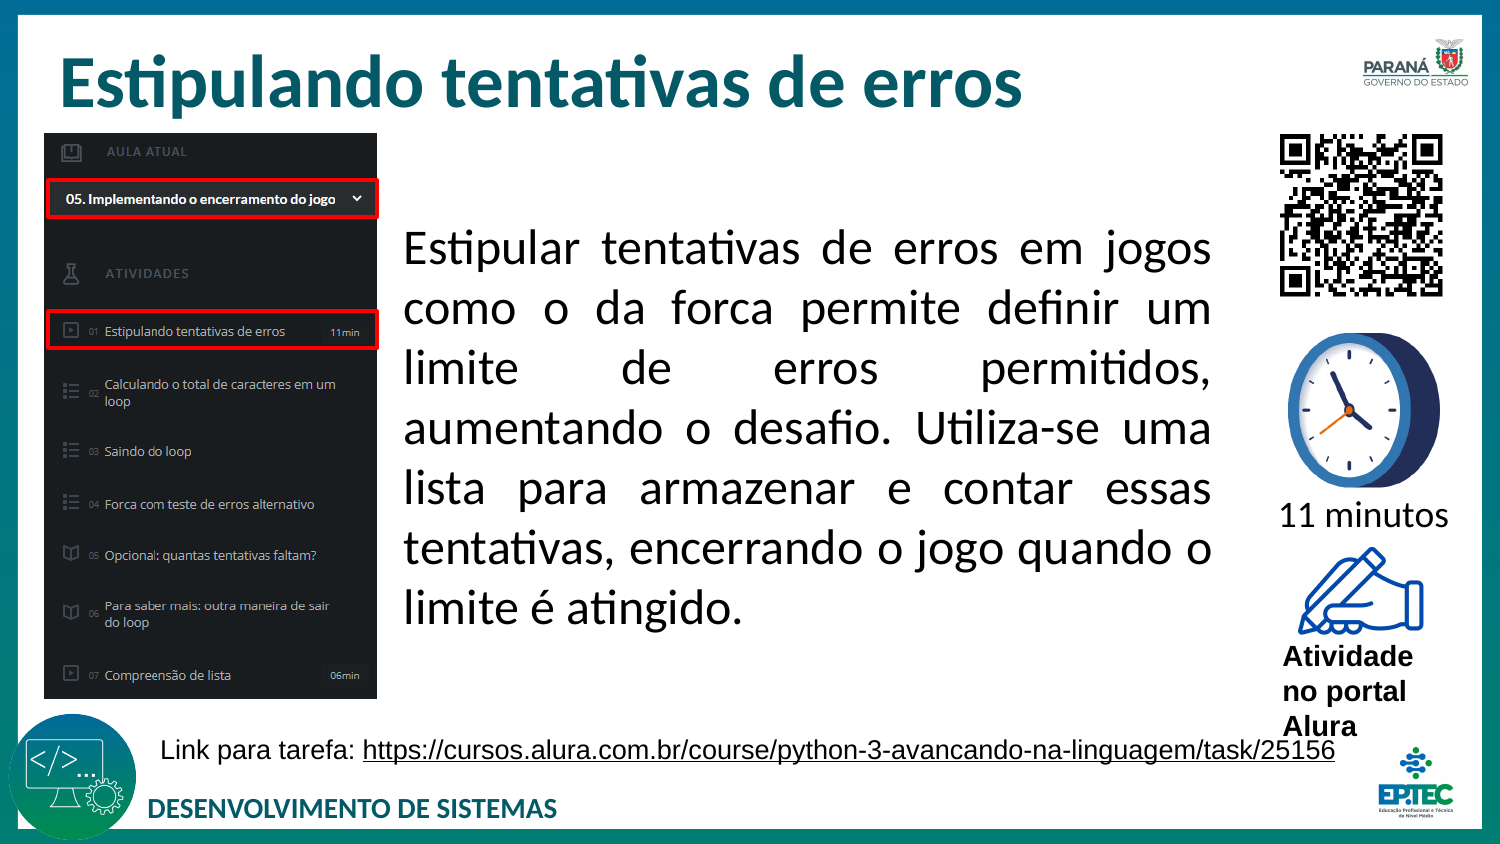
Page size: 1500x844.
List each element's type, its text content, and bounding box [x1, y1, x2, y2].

picture [8, 713, 137, 841]
picture [1482, 273, 1500, 277]
text_box Atividade no portal Alura [1267, 629, 1472, 750]
text_box Link para tarefa: https://cursos.alura.com.br/course/python-3-avancando-na-linguagem/task/25156 [145, 724, 1369, 773]
picture [1276, 130, 1447, 304]
text_box [17, 14, 1482, 829]
picture [44, 133, 377, 699]
text_box DESENVOLVIMENTO DE SISTEMAS [141, 783, 644, 830]
picture [0, 273, 17, 277]
picture [1374, 745, 1457, 822]
text_box 11 minutos [1241, 482, 1486, 543]
text_box Estipular tentativas de erros em jogos como o da forca permite definir um limite de erros permitidos, aumentando o desafio. Utiliza-se uma lista para armazenar e contar essas tentativas, encerrando o jogo quando o limite é atingido. [389, 207, 1228, 643]
picture [1280, 326, 1447, 493]
picture [1356, 30, 1475, 94]
text_box Estipulando tentativas de erros [44, 25, 1333, 131]
picture [1284, 515, 1439, 670]
